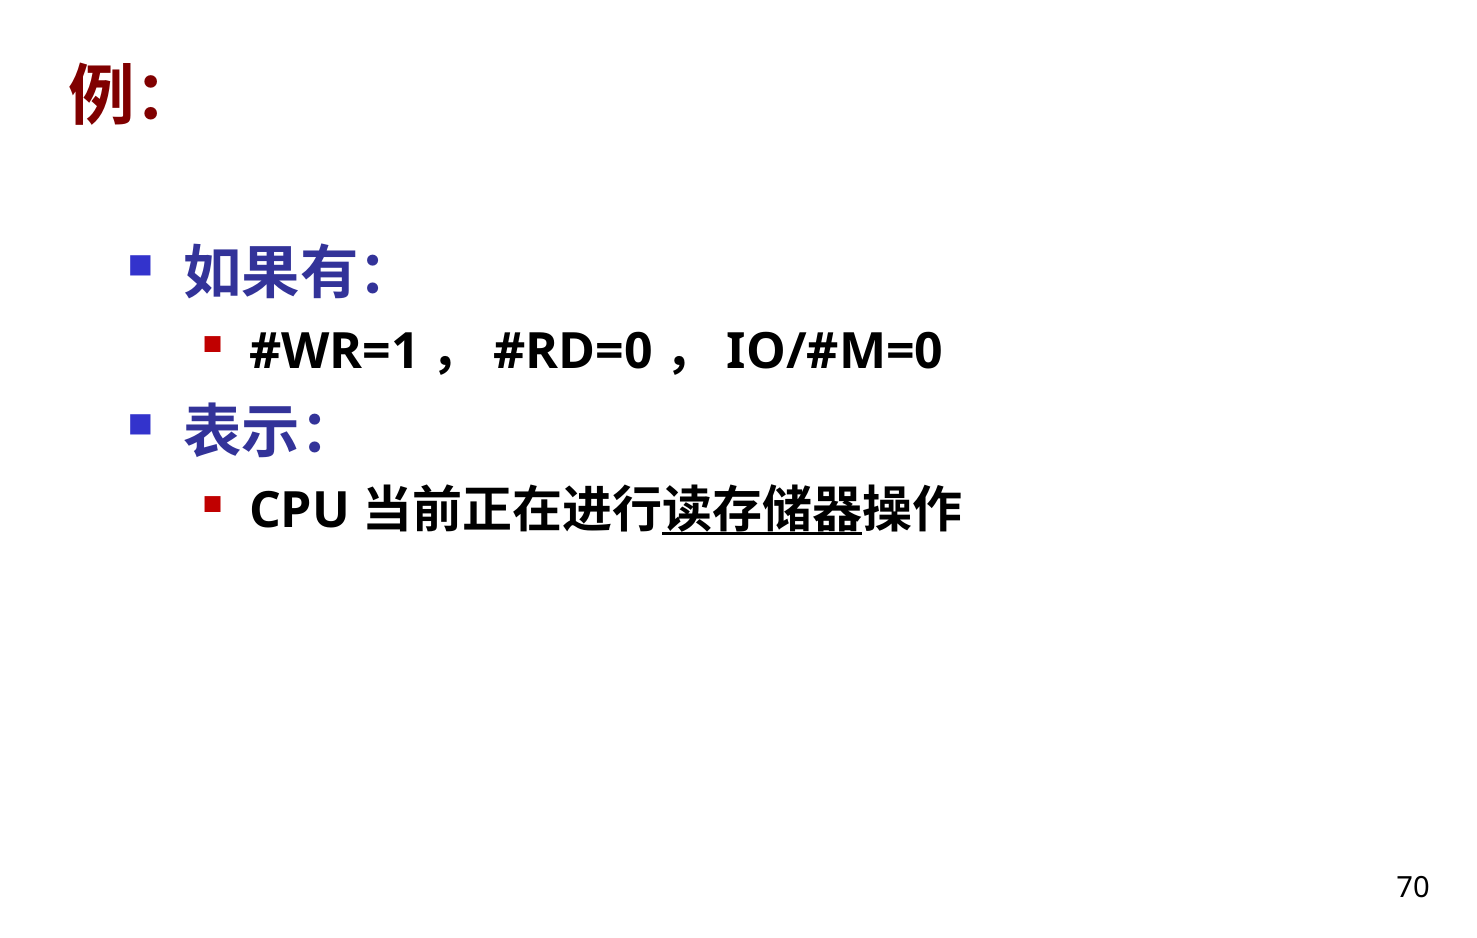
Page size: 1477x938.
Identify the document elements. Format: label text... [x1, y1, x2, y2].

slide_number 70 [1352, 853, 1446, 917]
list 如果有： #WR=1，#RD=0，IO/#M=0 表示： CPU当前正在进行读存储器操作 [112, 220, 1299, 617]
title 例： [53, 31, 1312, 141]
